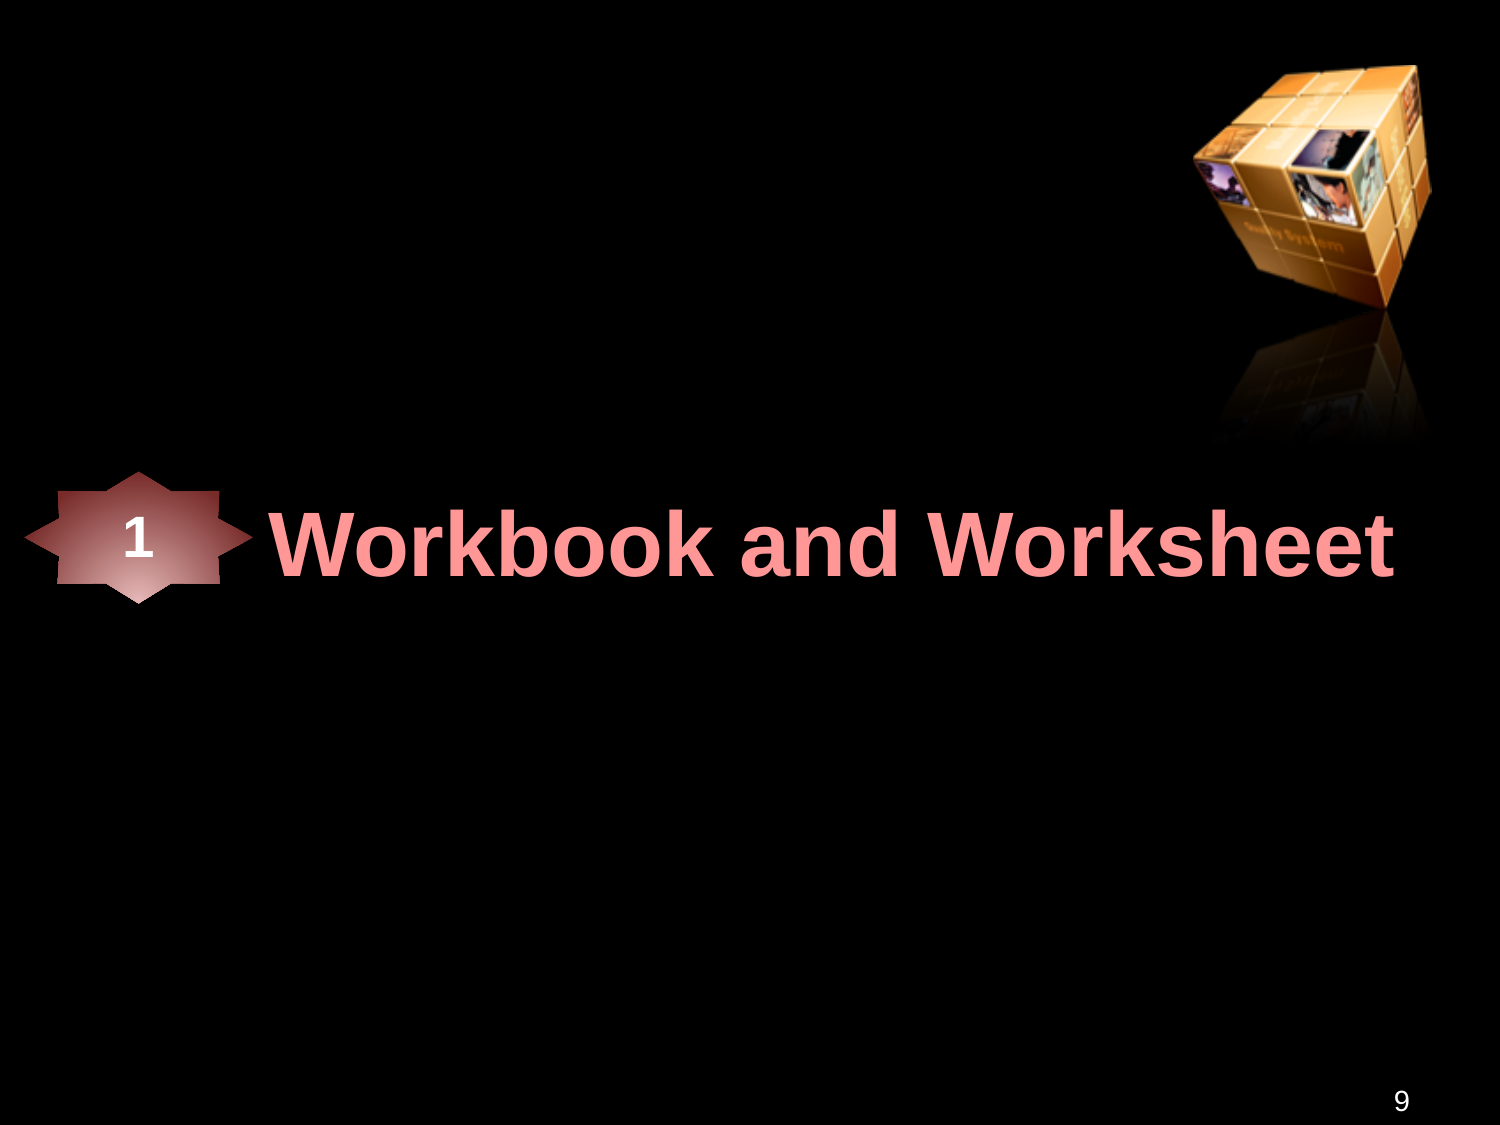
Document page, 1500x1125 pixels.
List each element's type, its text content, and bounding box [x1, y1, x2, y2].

list Workbook and Worksheet [252, 476, 1500, 724]
text_box 1 [23, 470, 254, 604]
picture [1193, 65, 1432, 449]
slide_number 9 [1074, 1074, 1426, 1116]
